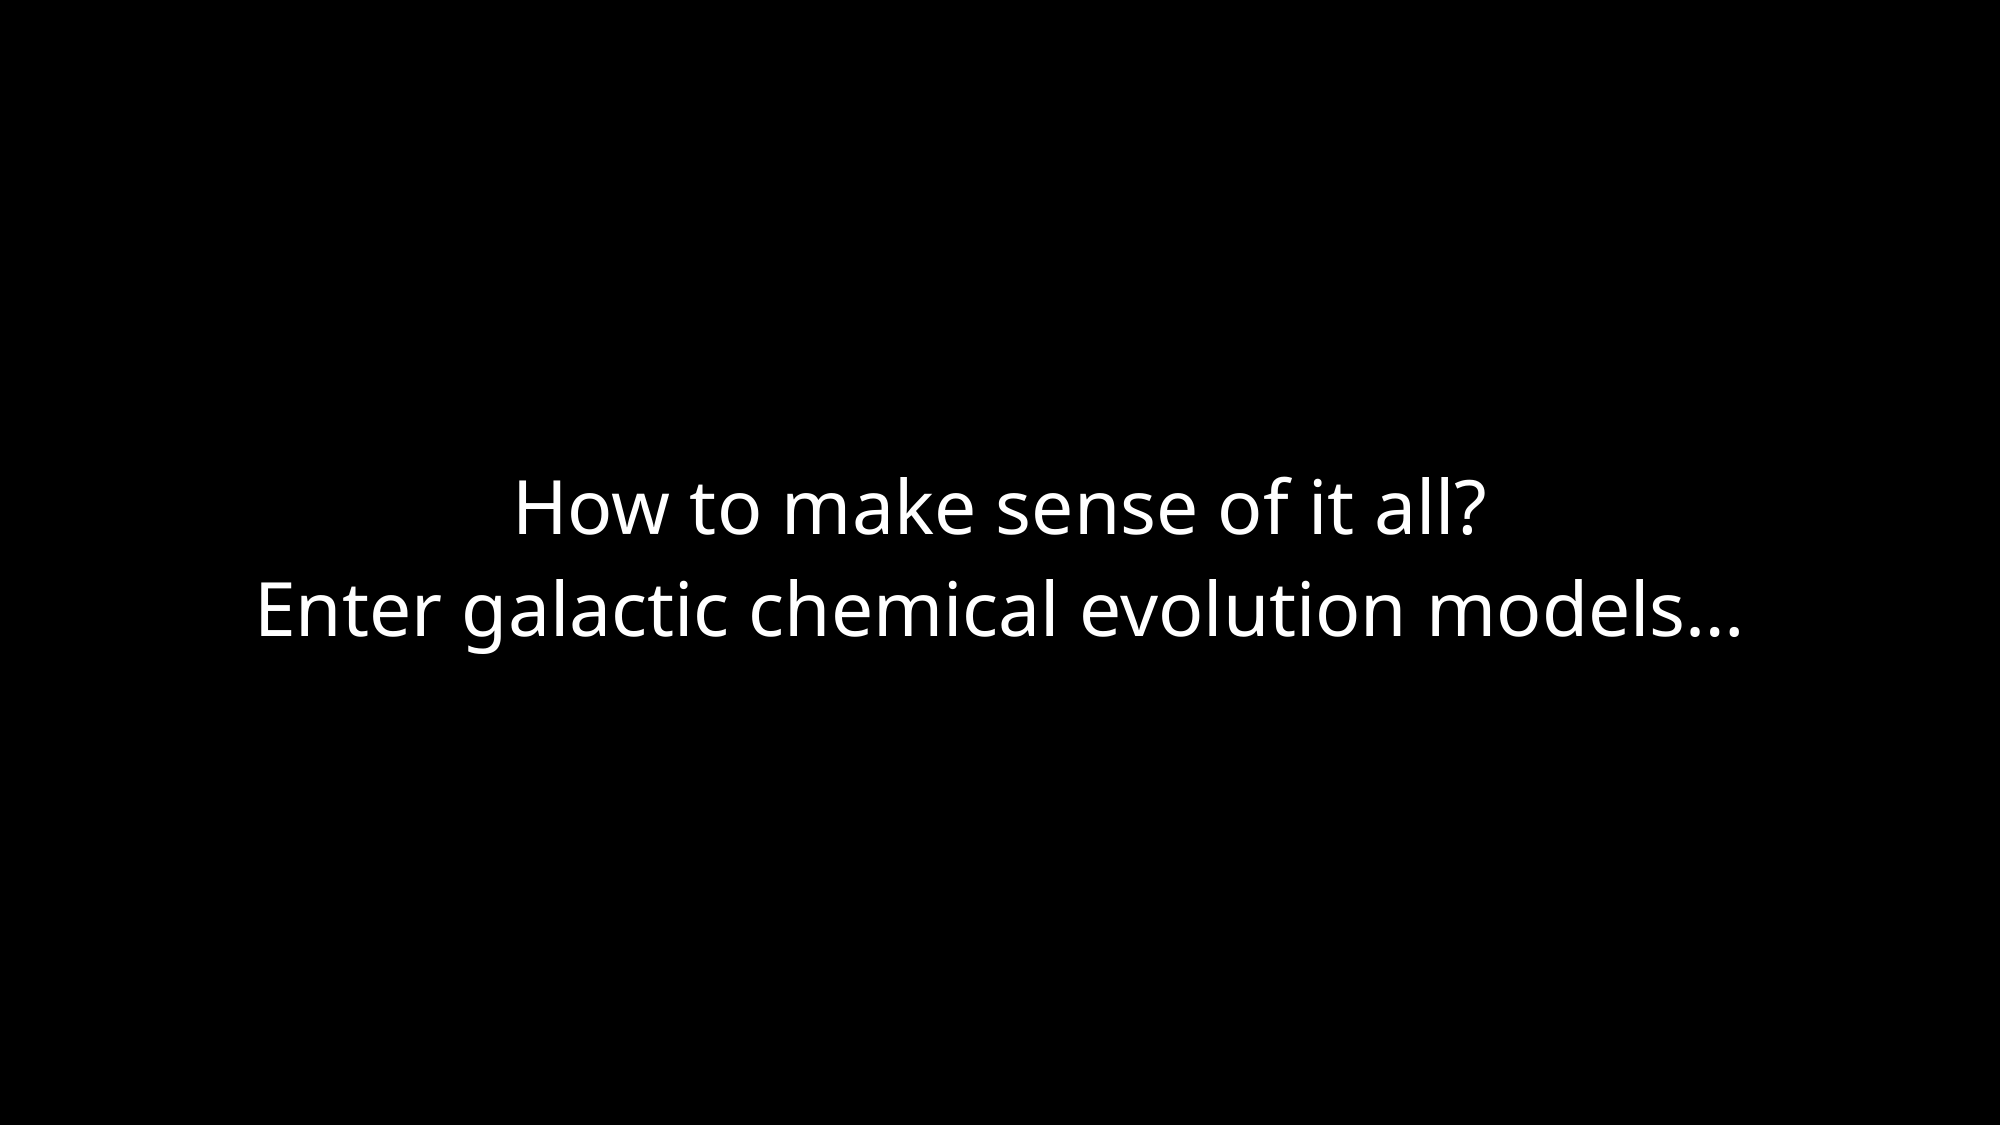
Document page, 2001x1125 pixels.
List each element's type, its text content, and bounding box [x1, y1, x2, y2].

list How to make sense of it all? Enter galactic chemical evolution models… [0, 462, 2000, 663]
